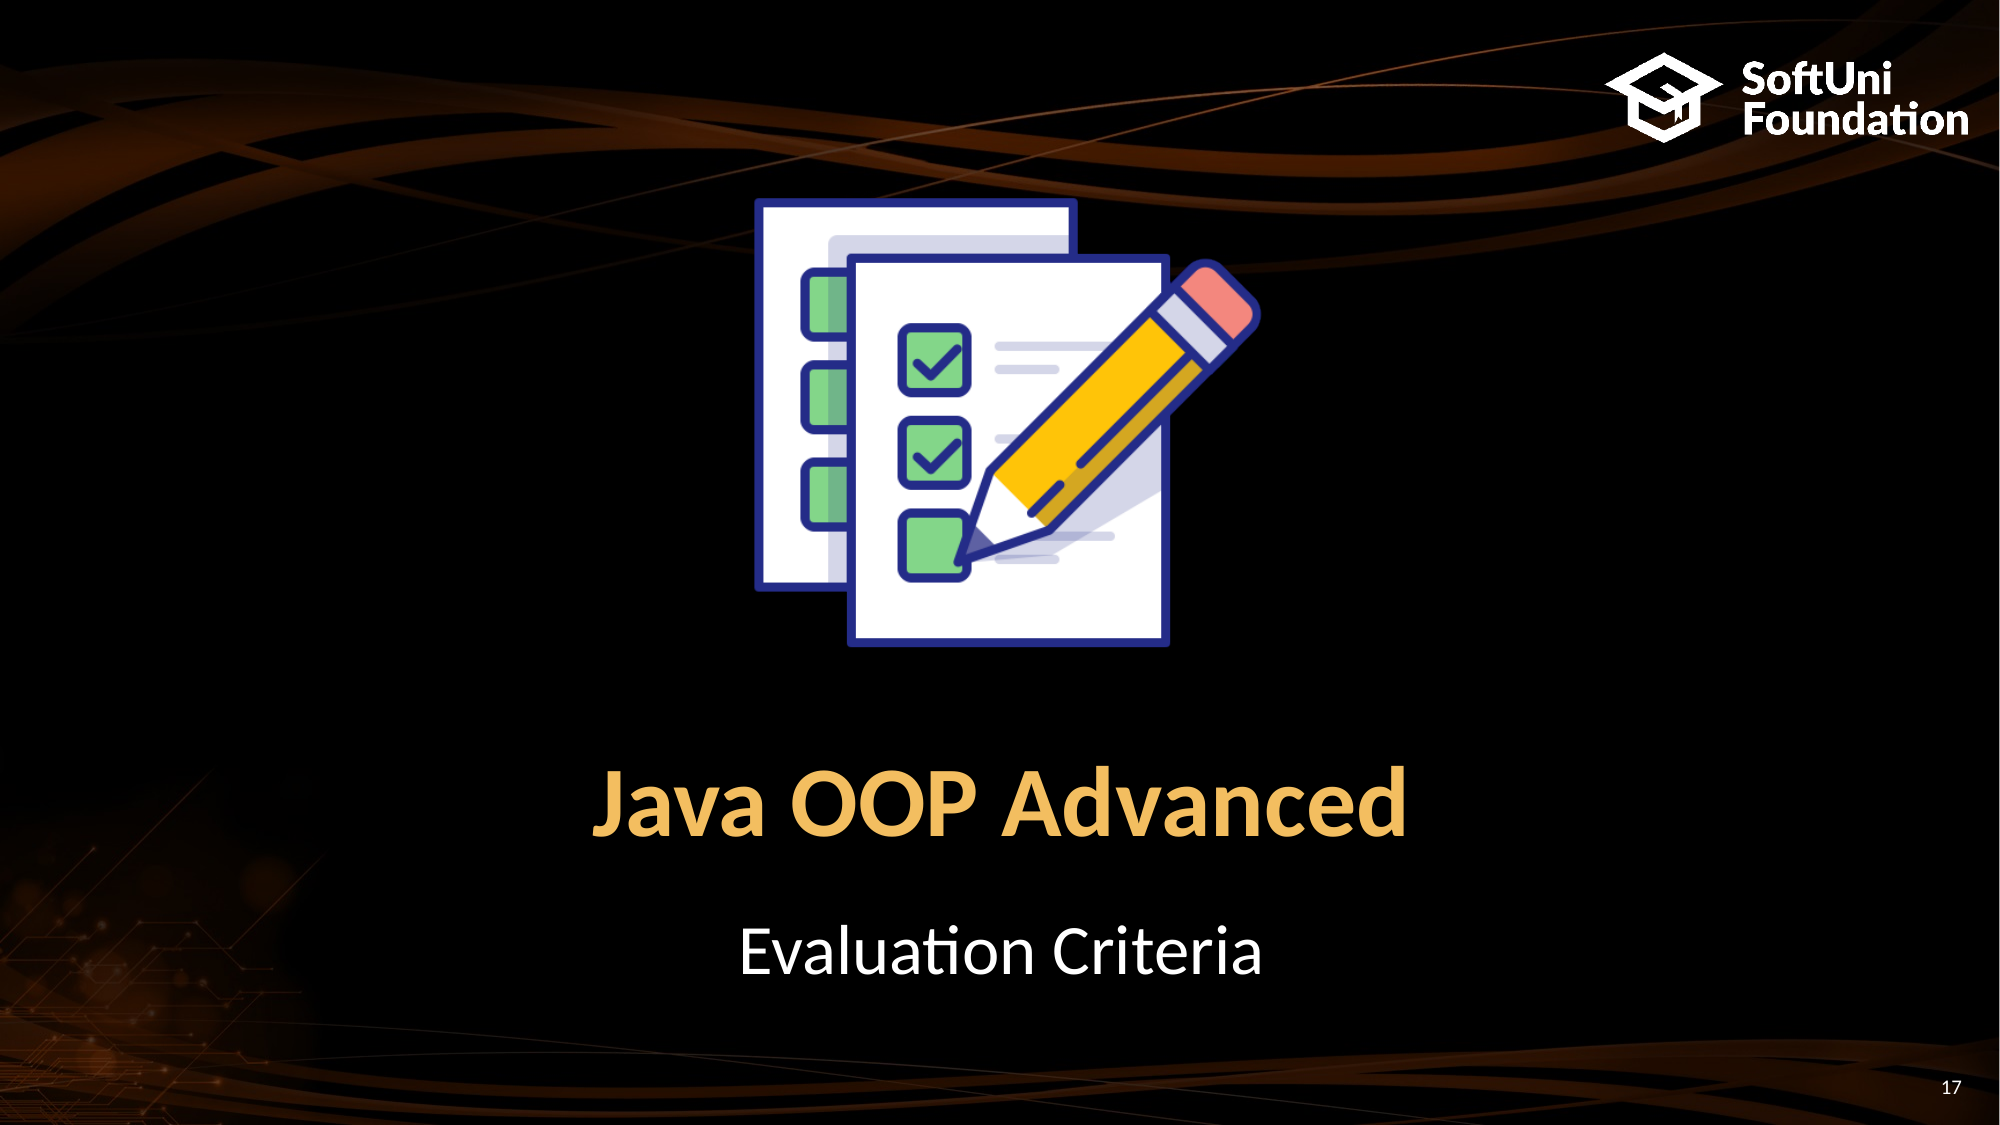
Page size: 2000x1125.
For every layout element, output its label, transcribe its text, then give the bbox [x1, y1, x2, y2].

slide_number 17 [1897, 1070, 1968, 1103]
title Java OOP Advanced [287, 712, 1716, 896]
text_box Evaluation Criteria [412, 893, 1592, 1007]
picture [0, 0, 2000, 1125]
